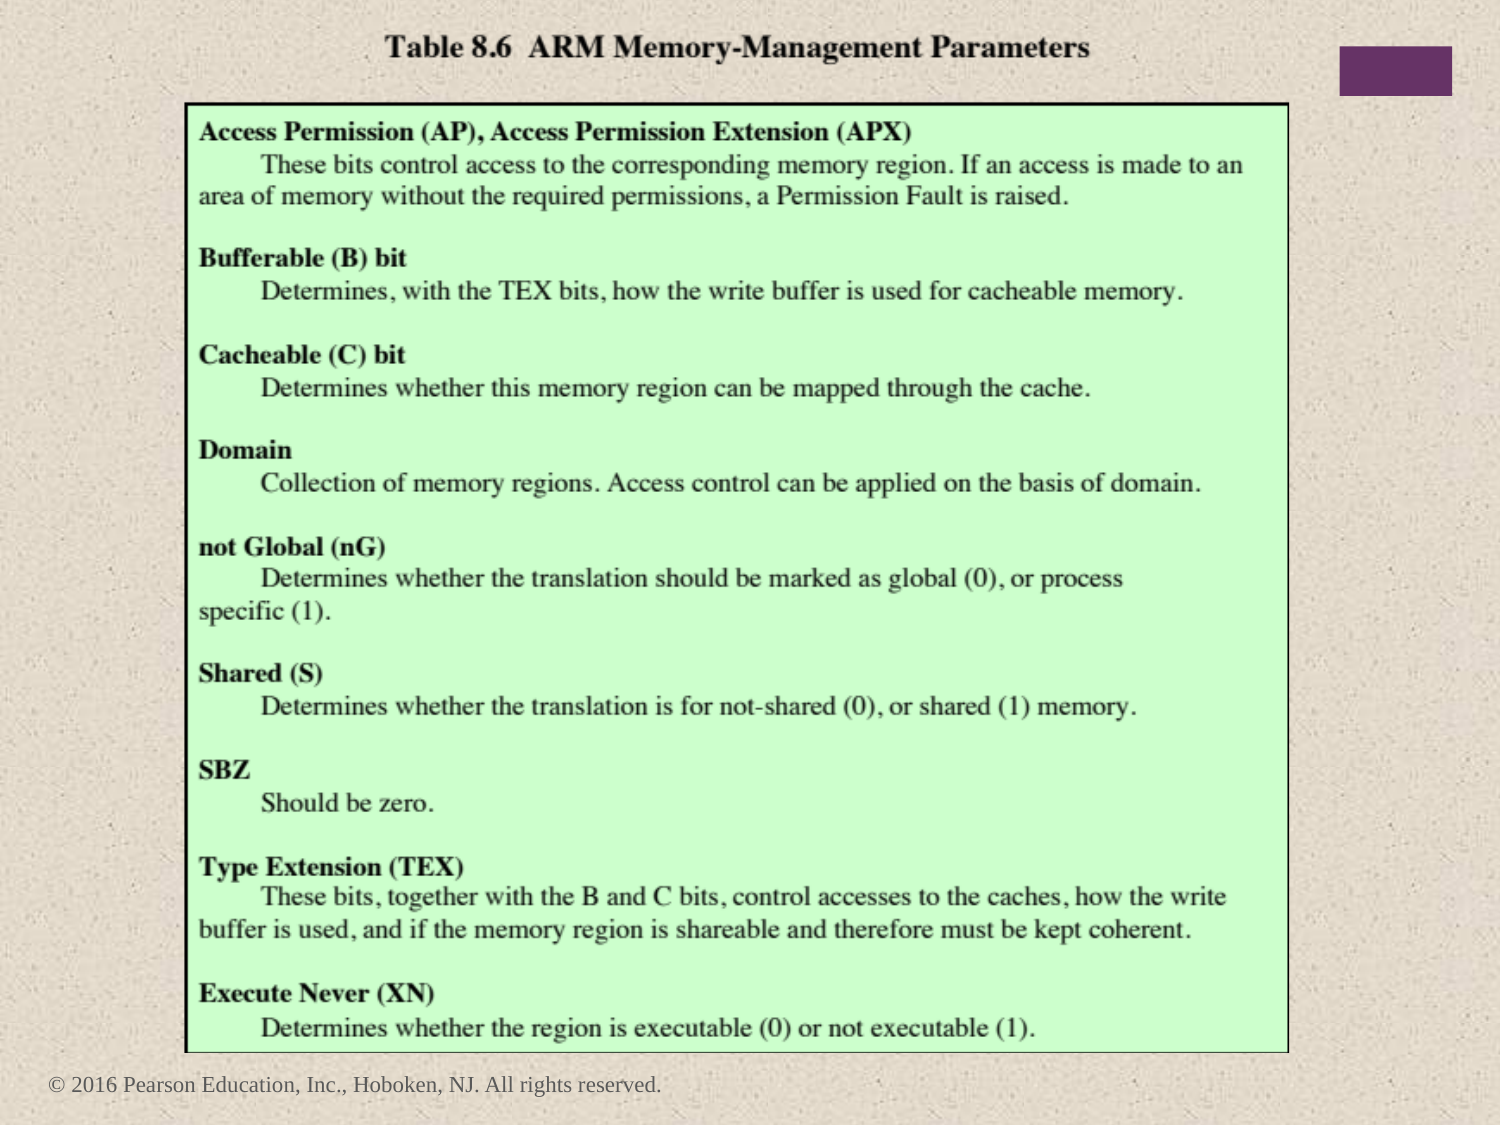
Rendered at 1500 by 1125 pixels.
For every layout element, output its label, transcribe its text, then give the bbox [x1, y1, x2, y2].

text_box [154, 1049, 1500, 1125]
picture [0, 0, 1500, 1125]
footer © 2016 Pearson Education, Inc., Hoboken, NJ. All rights reserved. [33, 1053, 1038, 1114]
